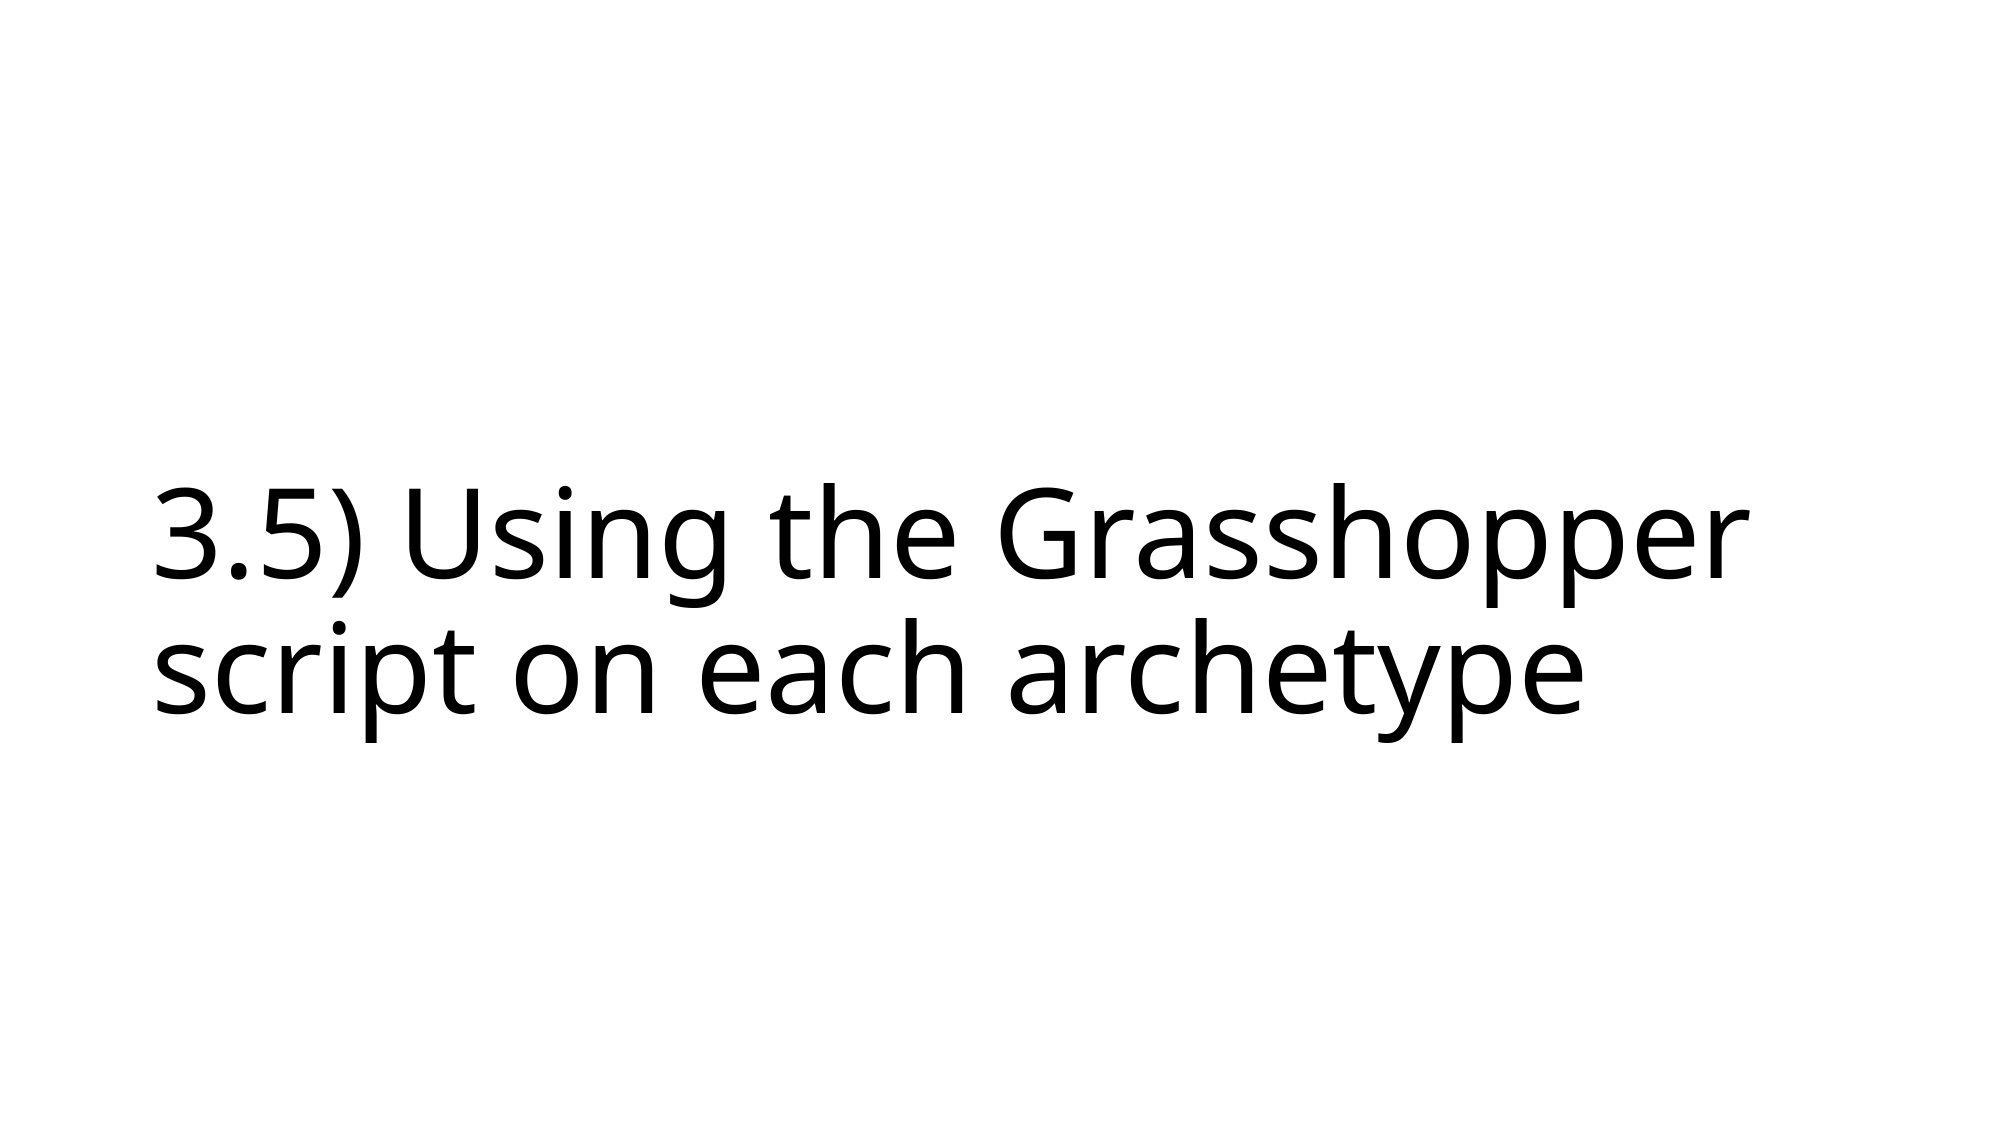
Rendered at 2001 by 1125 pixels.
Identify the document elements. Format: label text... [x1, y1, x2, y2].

title 3.5) Using the Grasshopper script on each archetype [136, 280, 1862, 749]
